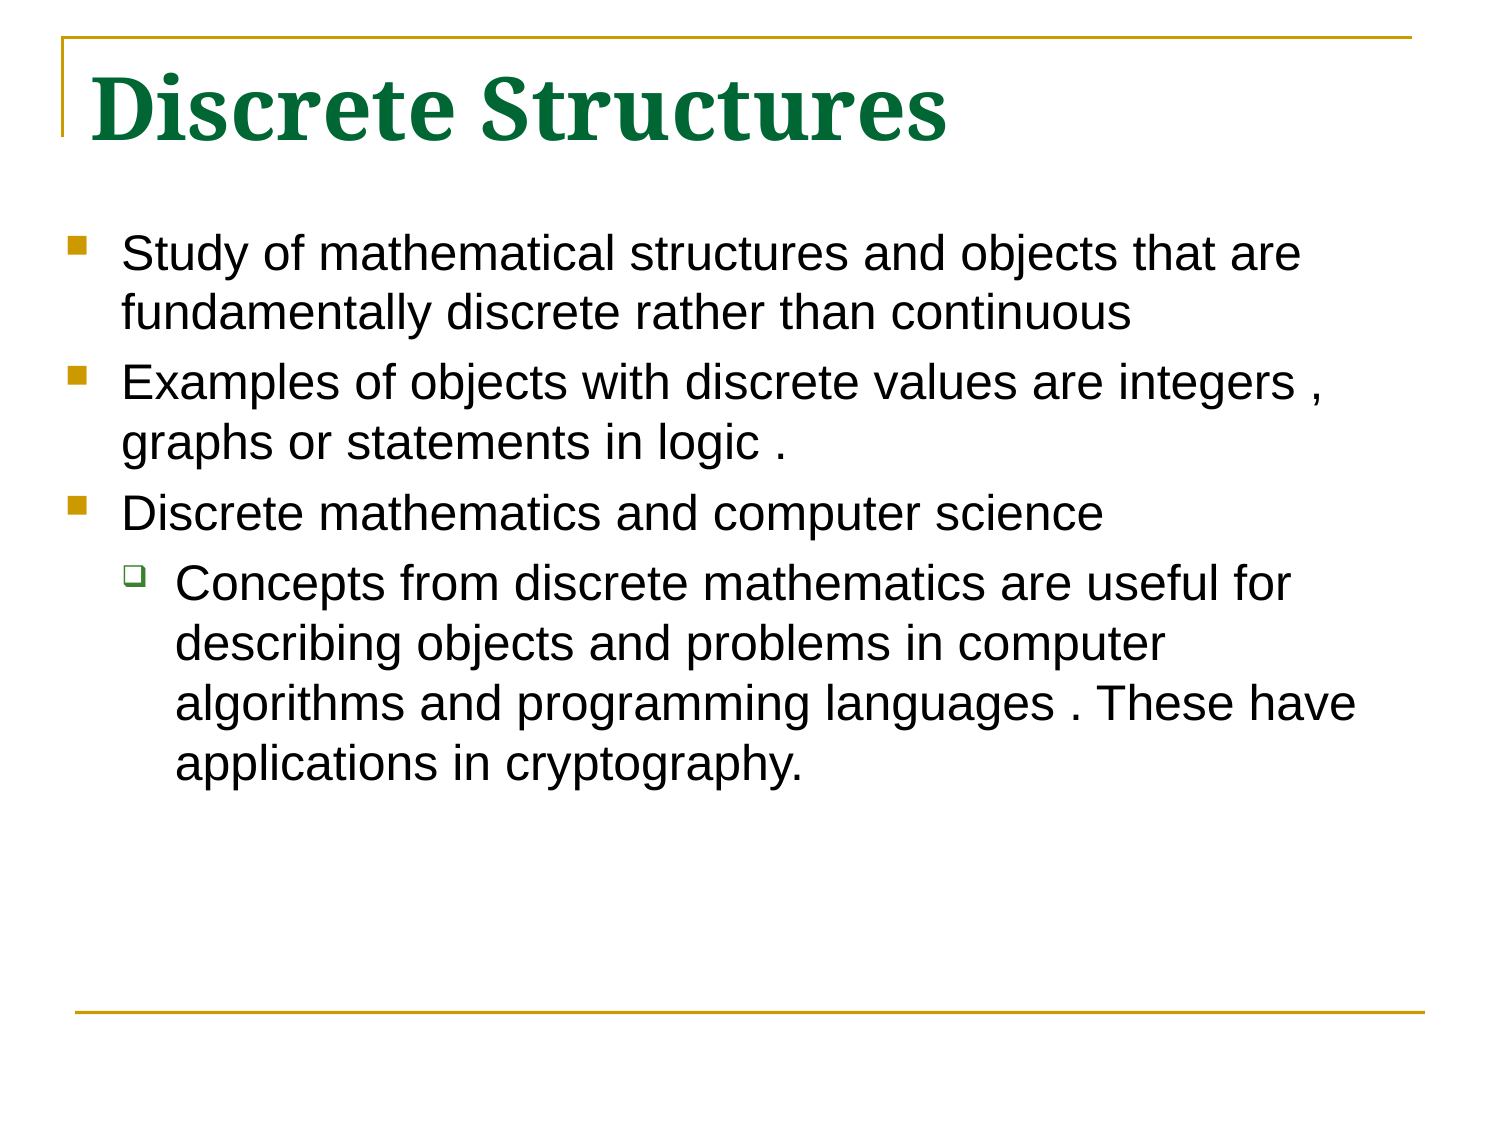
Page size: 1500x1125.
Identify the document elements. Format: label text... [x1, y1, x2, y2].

list Study of mathematical structures and objects that are fundamentally discrete rather than continuous Examples of objects with discrete values are integers , graphs or statements in logic . Discrete mathematics and computer science Concepts from discrete mathematics are useful for describing objects and problems in computer algorithms and programming languages . These have applications in cryptography. [49, 212, 1401, 956]
title Discrete Structures [74, 45, 1426, 233]
